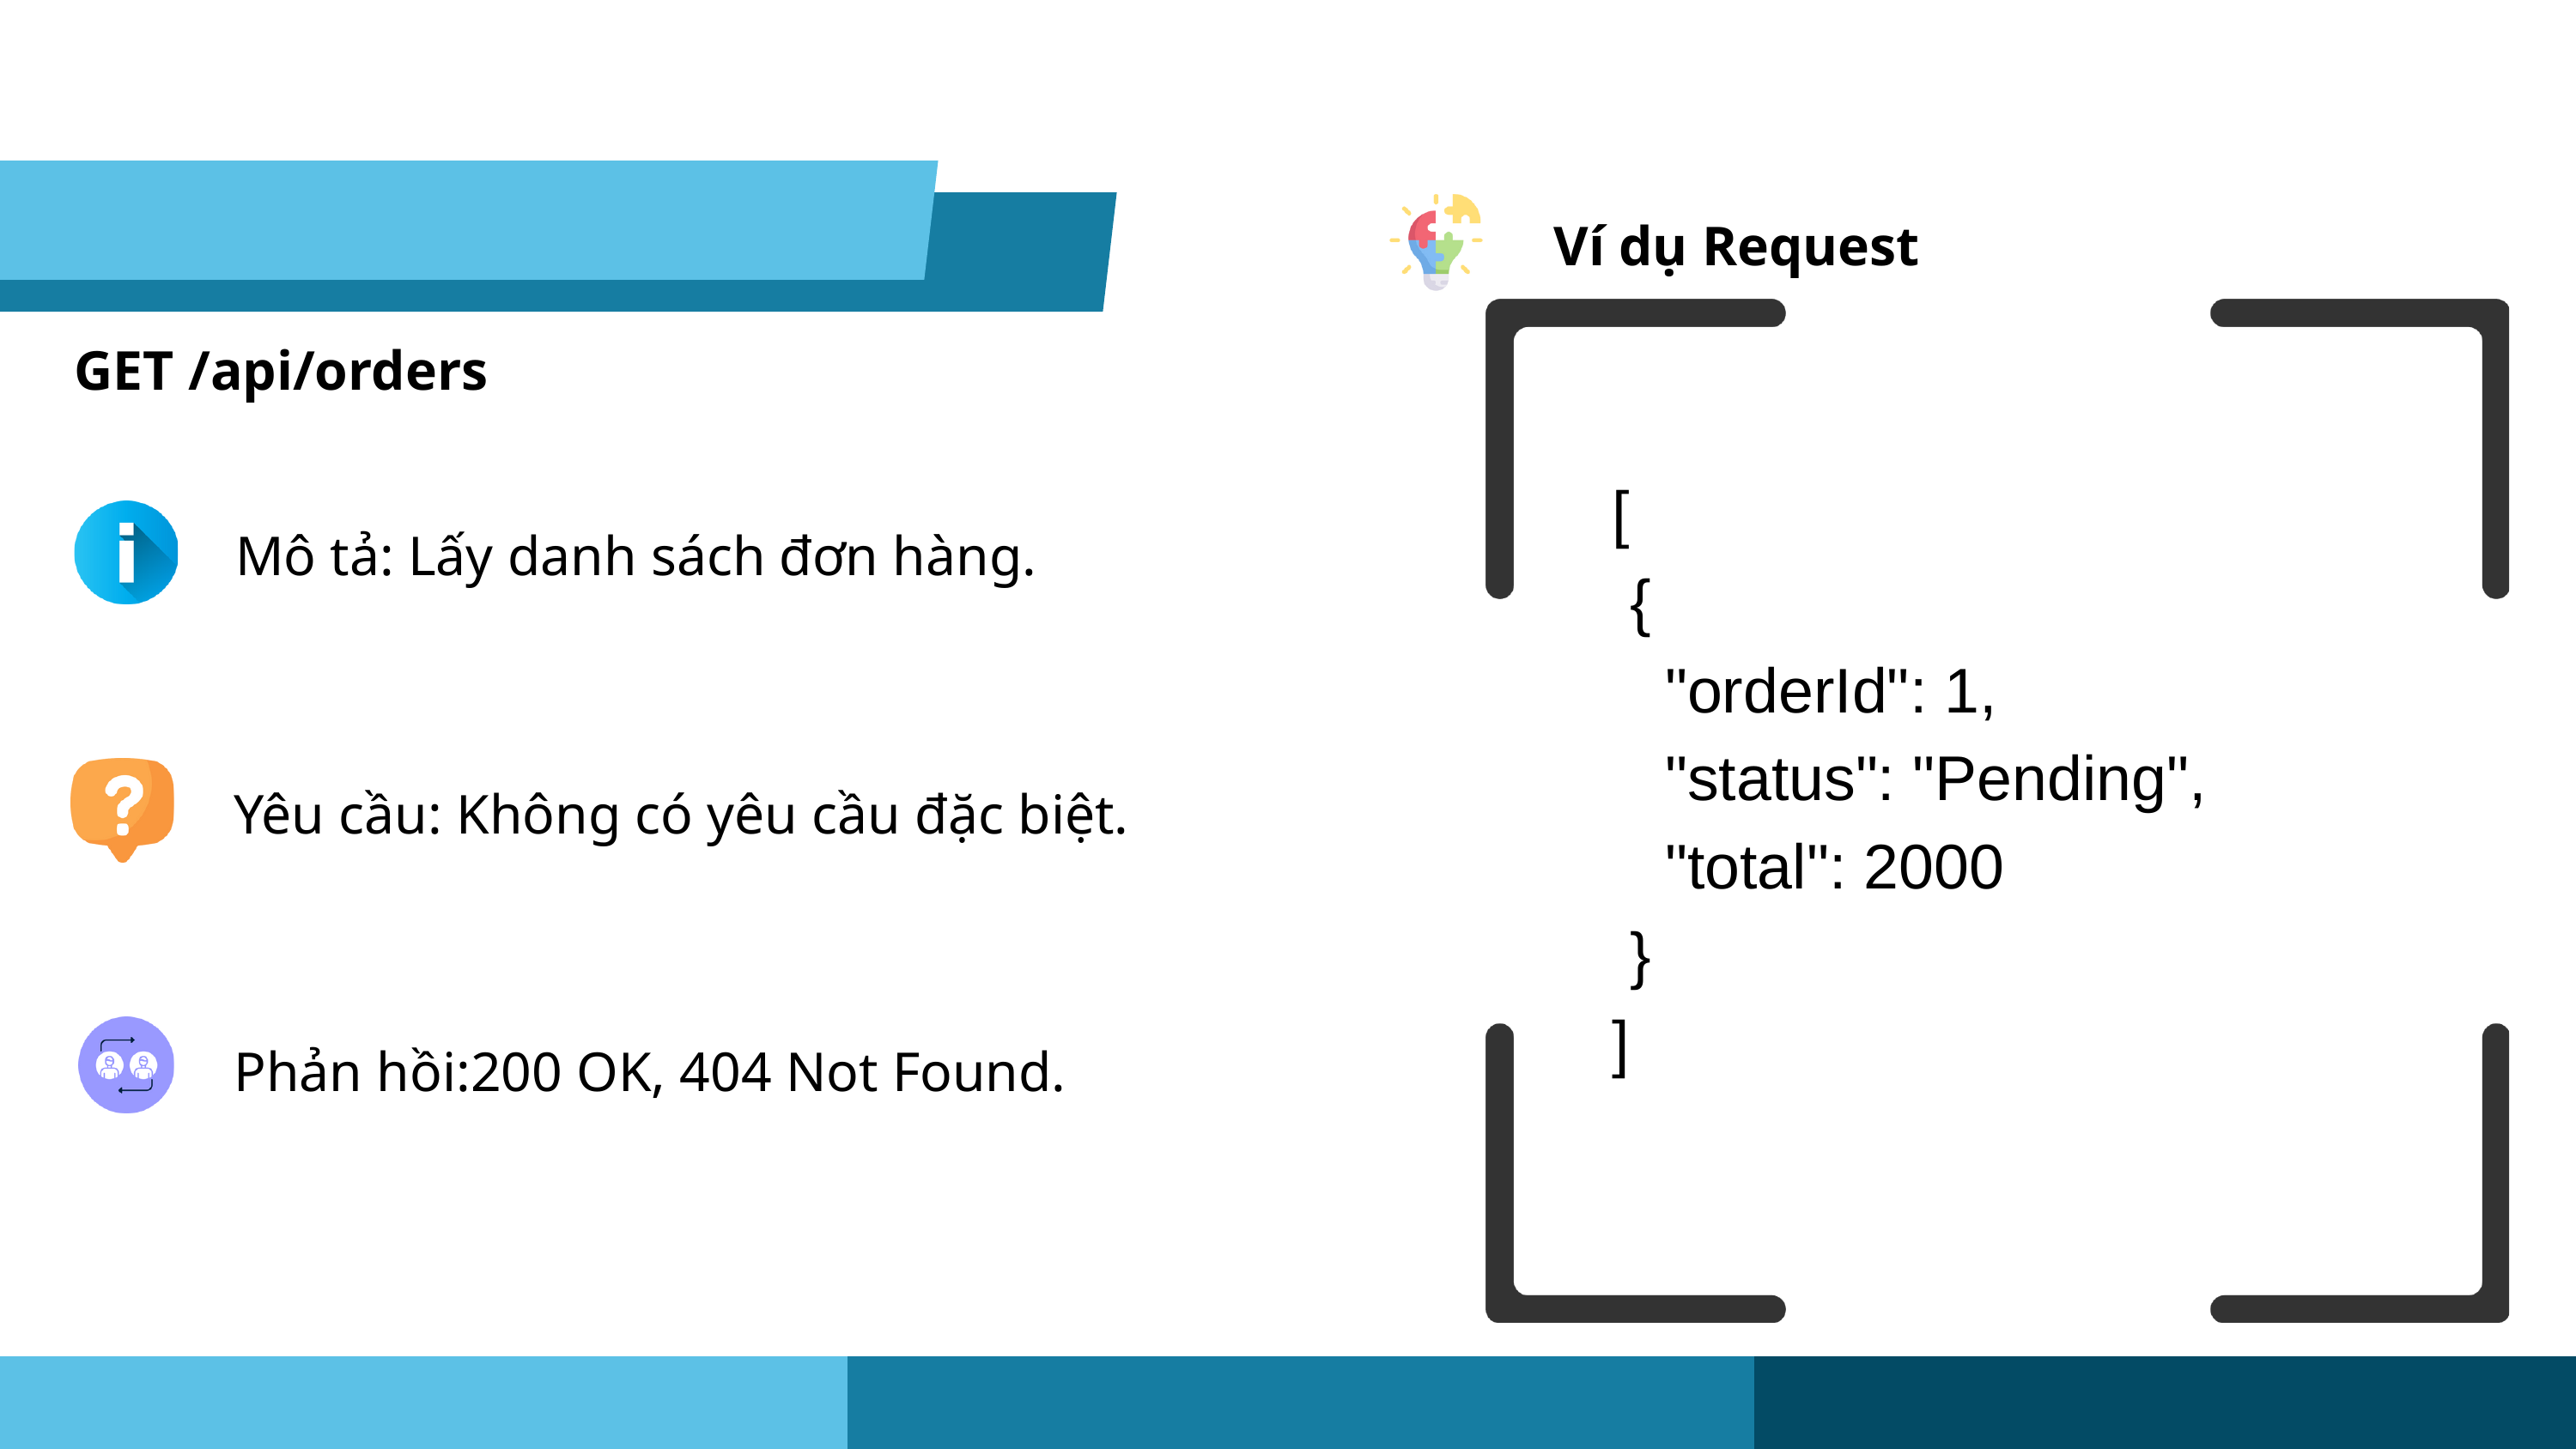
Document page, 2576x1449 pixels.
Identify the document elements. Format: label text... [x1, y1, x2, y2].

text_box Mô tả: Lấy danh sách đơn hàng. [235, 516, 1155, 586]
text_box [ { "orderId": 1, "status": "Pending", "total": 2000 } ] [1612, 460, 2330, 1167]
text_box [848, 1356, 1755, 1449]
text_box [0, 1356, 846, 1449]
text_box [1385, 192, 1486, 294]
text_box Ví dụ Request [1553, 206, 2330, 276]
text_box [70, 758, 174, 863]
text_box [78, 1016, 174, 1113]
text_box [1756, 1356, 2576, 1449]
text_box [0, 160, 939, 281]
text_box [0, 191, 1117, 312]
text_box Yêu cầu: Không có yêu cầu đặc biệt. [234, 774, 1251, 845]
text_box GET /api/orders [74, 336, 1485, 401]
text_box [1485, 299, 2510, 1323]
text_box Phản hồi:200 OK, 404 Not Found. [234, 1032, 1251, 1102]
text_box [74, 500, 179, 604]
